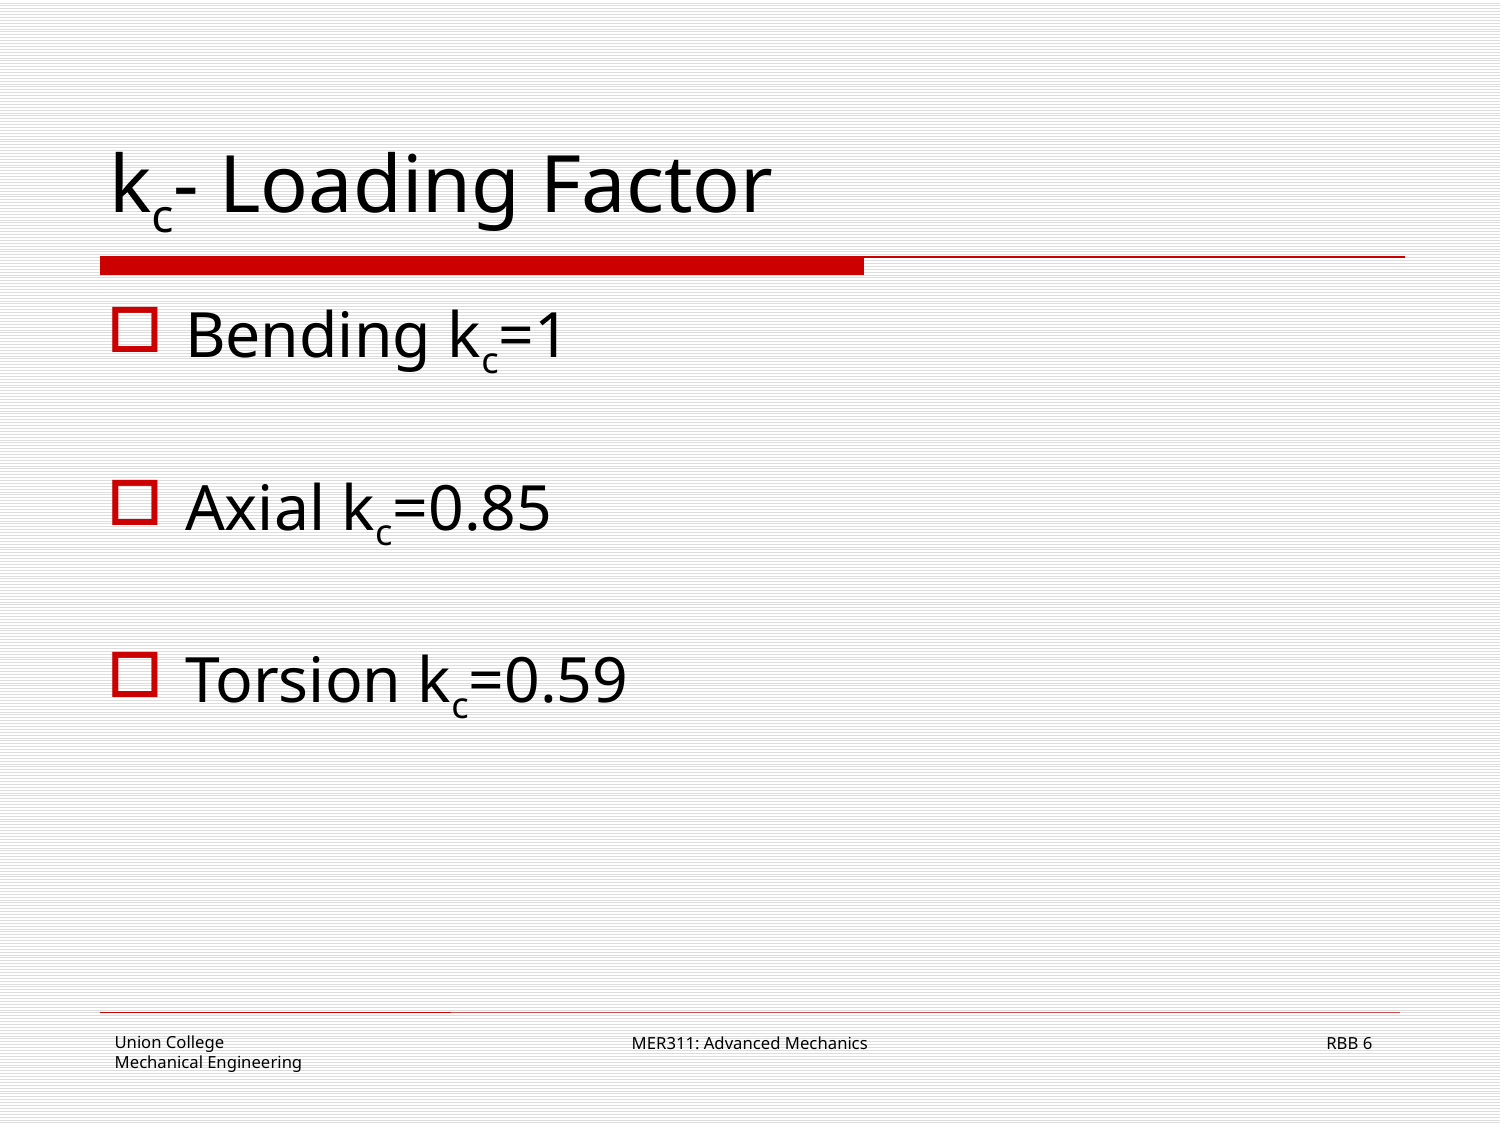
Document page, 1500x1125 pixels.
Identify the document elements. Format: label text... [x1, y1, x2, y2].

footer MER311: Advanced Mechanics [512, 1024, 988, 1101]
slide_number 6 [1074, 1024, 1388, 1101]
list Bending kc=1 Axial kc=0.85 Torsion kc=0.59 [92, 287, 1406, 988]
title kc- Loading Factor [93, 49, 1407, 250]
